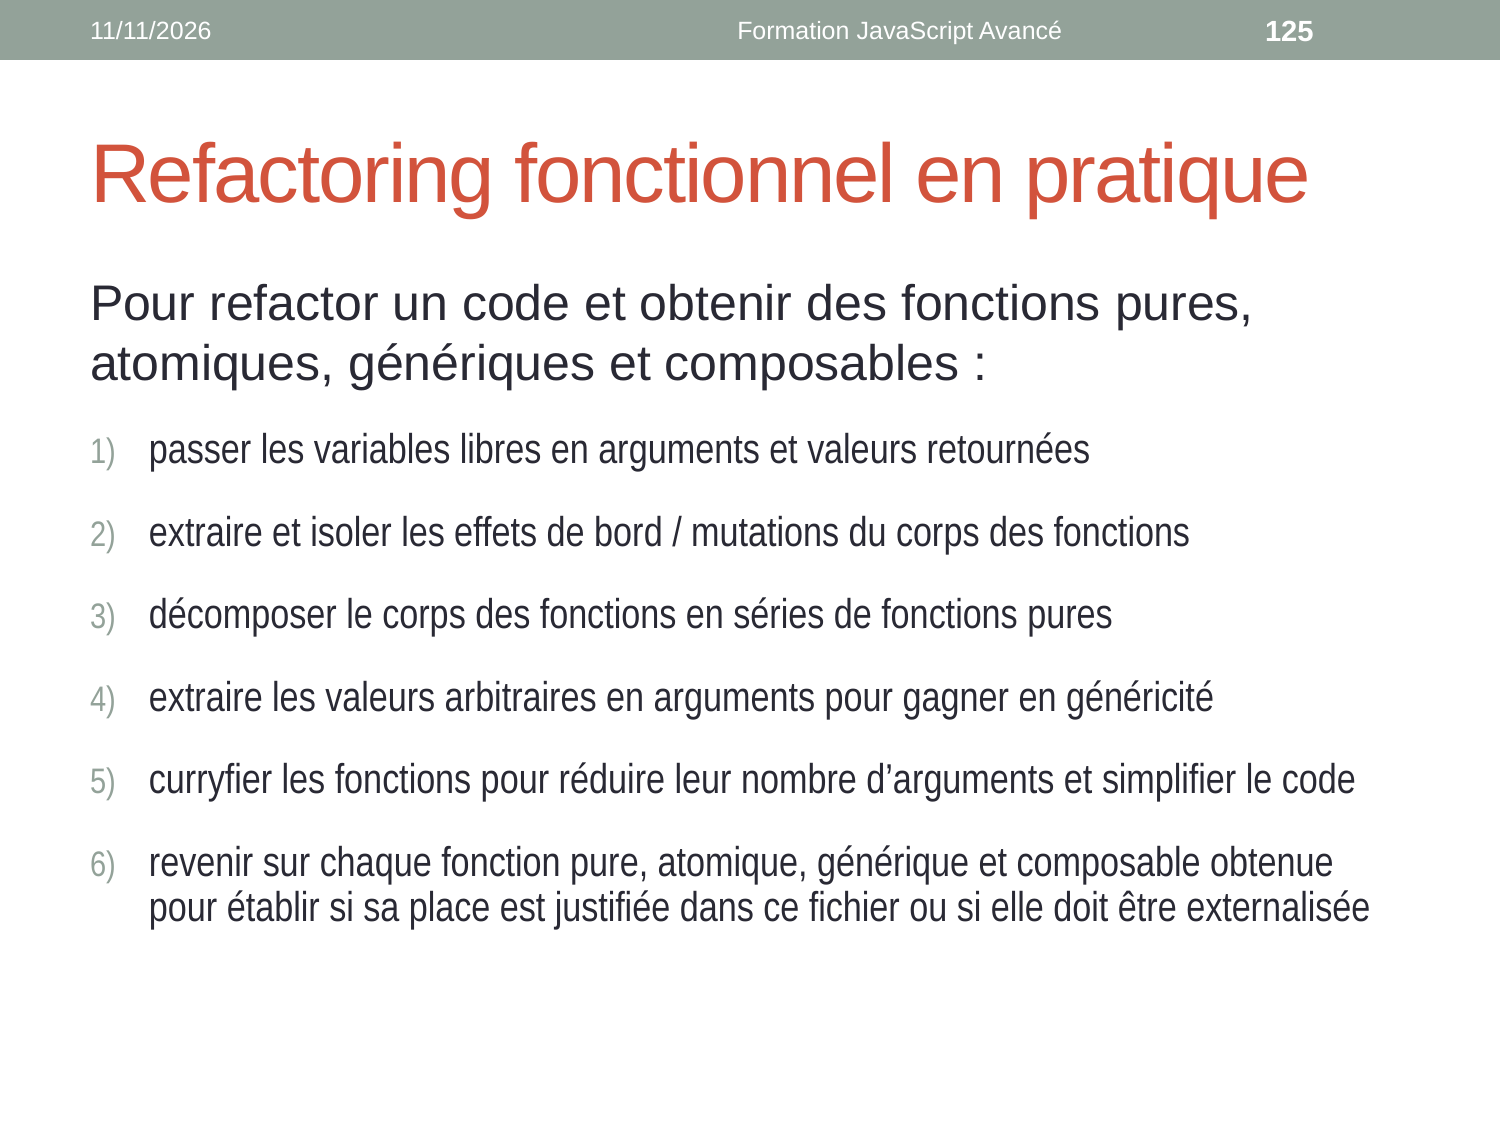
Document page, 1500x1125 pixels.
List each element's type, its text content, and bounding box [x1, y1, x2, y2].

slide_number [75, 3, 550, 57]
slide_number 125 [1250, 3, 1425, 57]
list Pour refactor un code et obtenir des fonctions pures, atomiques, génériques et composables : passer les variables libres en arguments et valeurs retournées extraire et isoler les effets de bord / mutations du corps des fonctions décomposer le corps des fonctions en séries de fonctions pures extraire les valeurs arbitraires en arguments pour gagner en généricité curryfier les fonctions pour réduire leur nombre d’arguments et simplifier le code revenir sur chaque fonction pure, atomique, générique et composable obtenue pour établir si sa place est justifiée dans ce fichier ou si elle doit être externalisée [75, 262, 1425, 1063]
footer Formation JavaScript Avancé [562, 3, 1238, 57]
title Refactoring fonctionnel en pratique [75, 87, 1425, 250]
